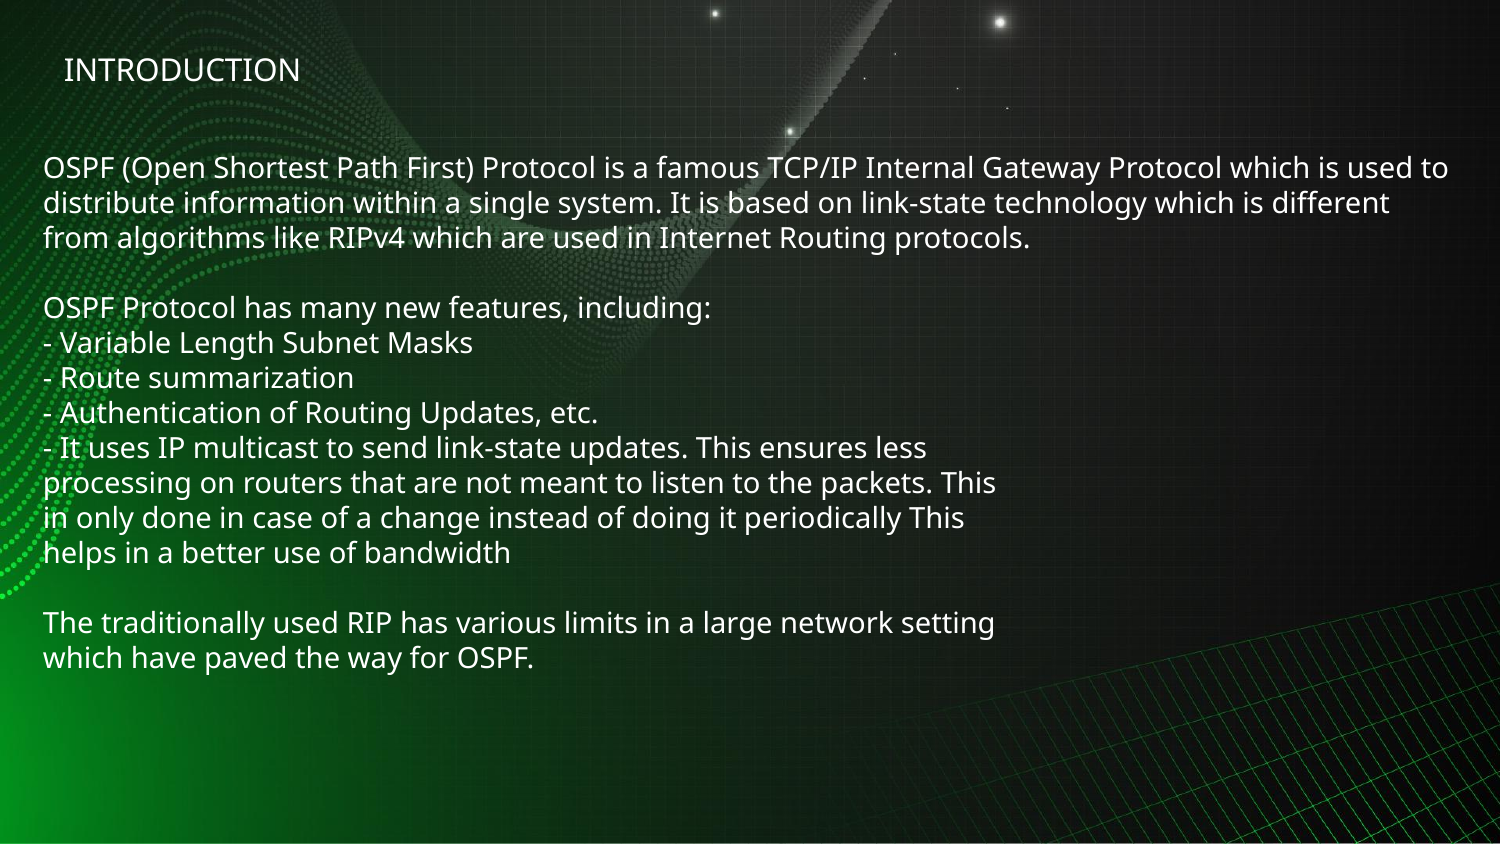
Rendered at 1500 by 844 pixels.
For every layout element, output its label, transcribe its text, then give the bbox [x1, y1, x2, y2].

title INTRODUCTION [49, 46, 648, 97]
text_box OSPF (Open Shortest Path First) Protocol is a famous TCP/IP Internal Gateway Protocol which is used to distribute information within a single system. It is based on link-state technology which is different from algorithms like RIPv4 which are used in Internet Routing protocols. OSPF Protocol has many new features, including: - Variable Length Subnet Masks - Route summarization - Authentication of Routing Updates, etc. - It uses IP multicast to send link-state updates. This ensures less processing on routers that are not meant to listen to the packets. This in only done in case of a change instead of doing it periodically This helps in a better use of bandwidth The traditionally used RIP has various limits in a large network setting which have paved the way for OSPF. [27, 134, 1474, 725]
picture [0, 0, 1500, 844]
